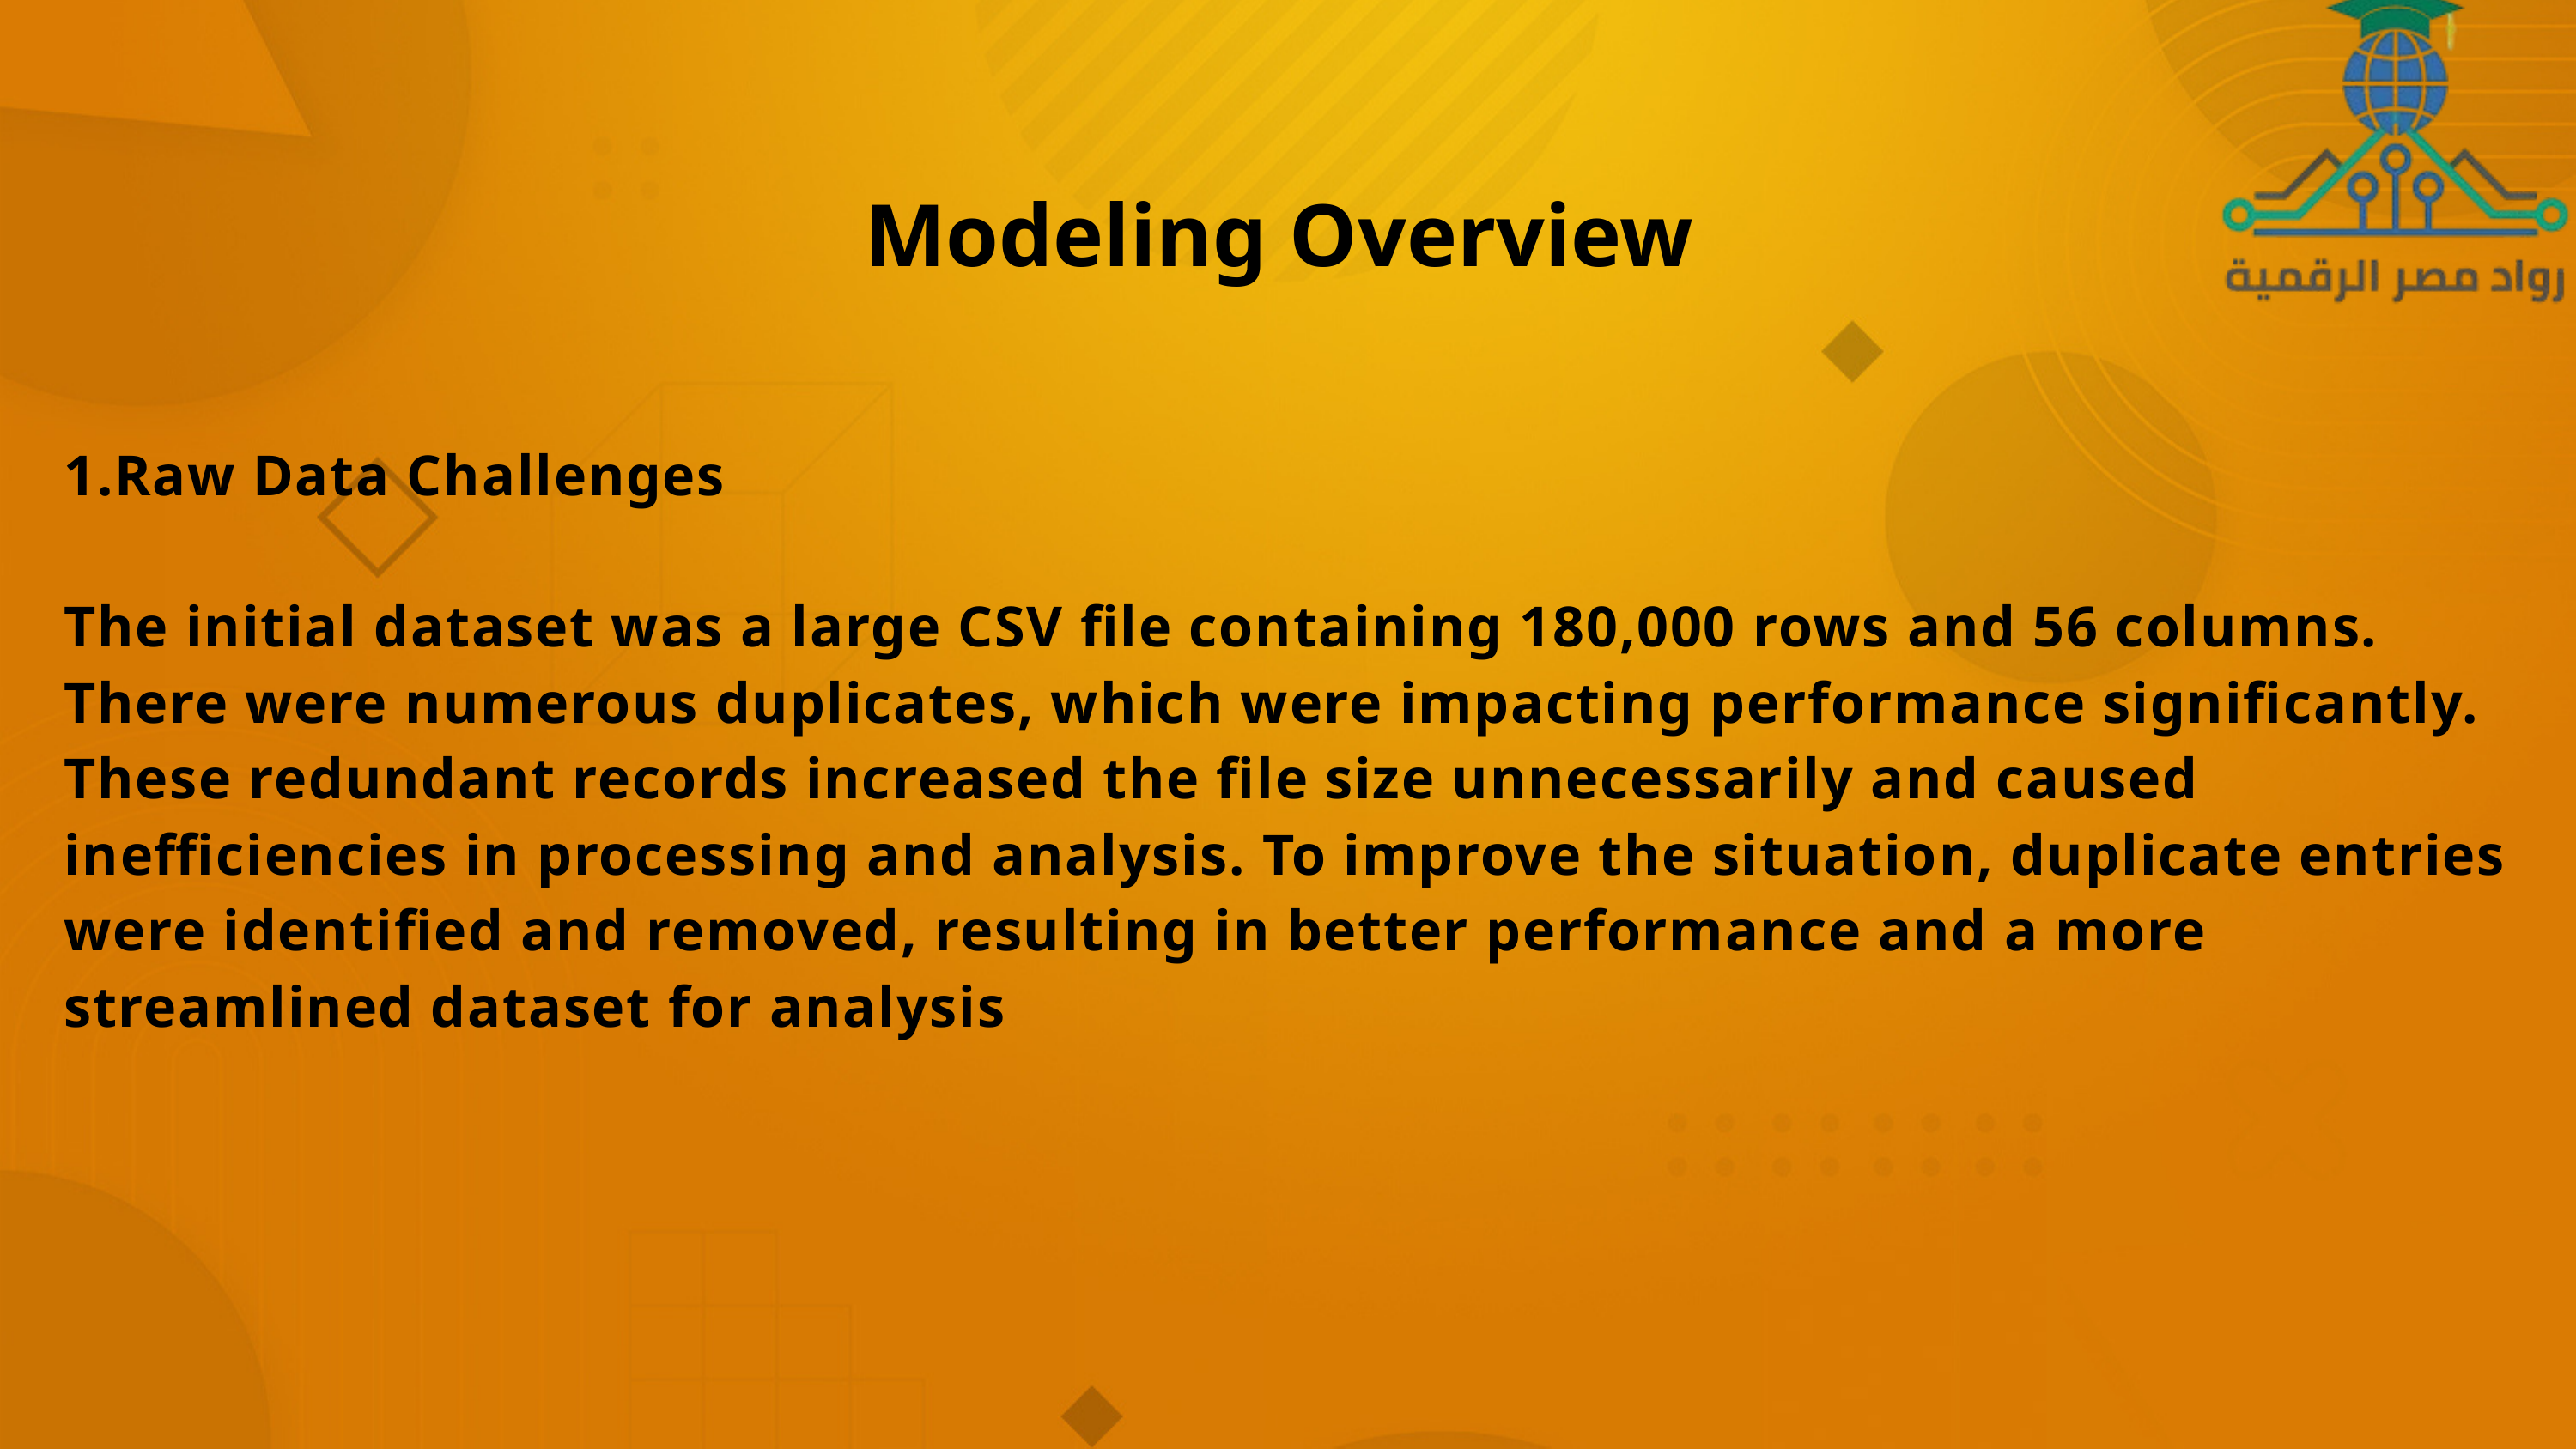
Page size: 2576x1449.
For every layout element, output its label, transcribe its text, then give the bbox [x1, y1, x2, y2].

text_box [2160, 0, 2576, 327]
text_box [0, 0, 2576, 1449]
text_box 1.Raw Data Challenges The initial dataset was a large CSV file containing 180,000 rows and 56 columns. There were numerous duplicates, which were impacting performance significantly. These redundant records increased the file size unnecessarily and caused inefficiencies in processing and analysis. To improve the situation, duplicate entries were identified and removed, resulting in better performance and a more streamlined dataset for analysis [64, 430, 2512, 1039]
text_box Modeling Overview [792, 180, 1789, 284]
